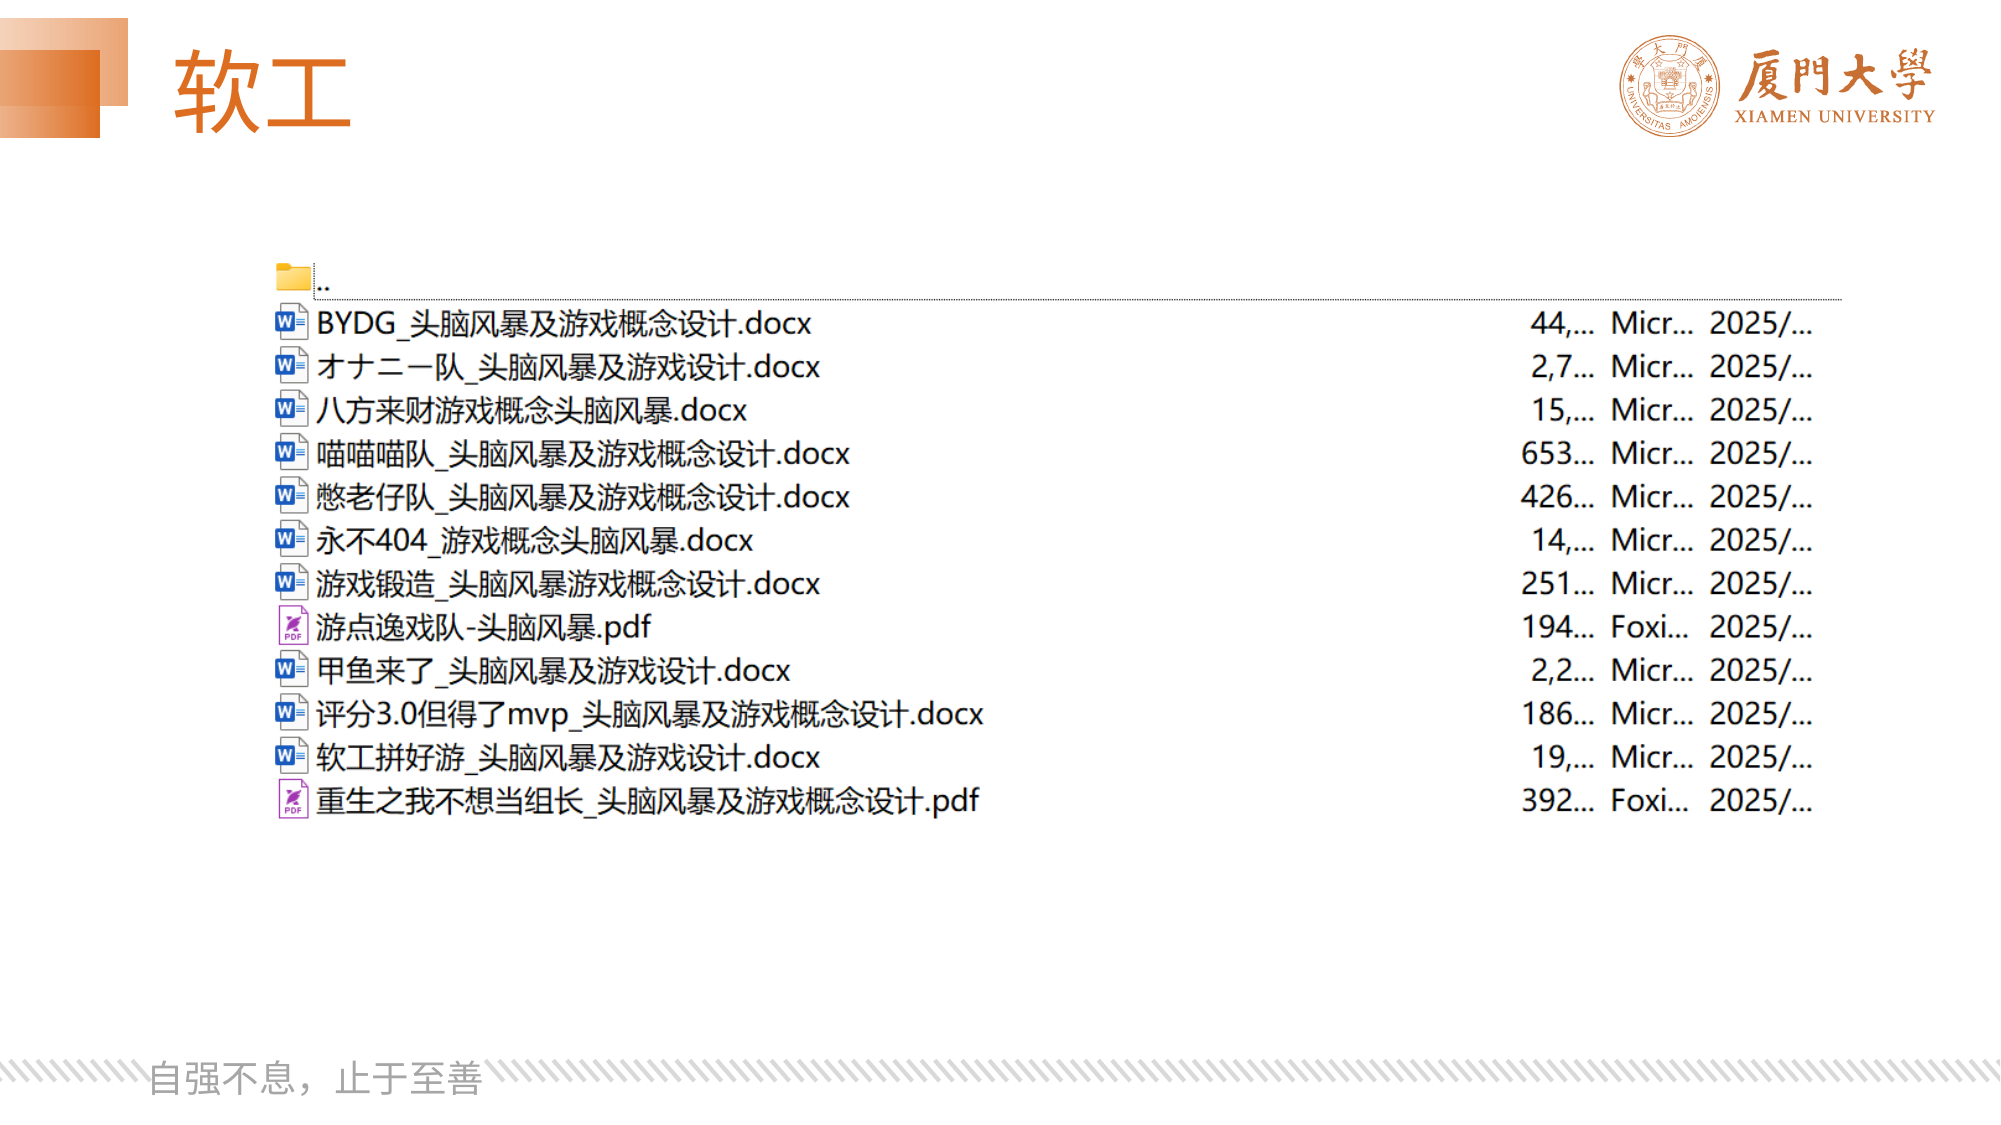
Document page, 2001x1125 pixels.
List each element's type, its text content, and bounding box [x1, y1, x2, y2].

picture [274, 262, 1843, 862]
title 软工 [156, 16, 1882, 177]
